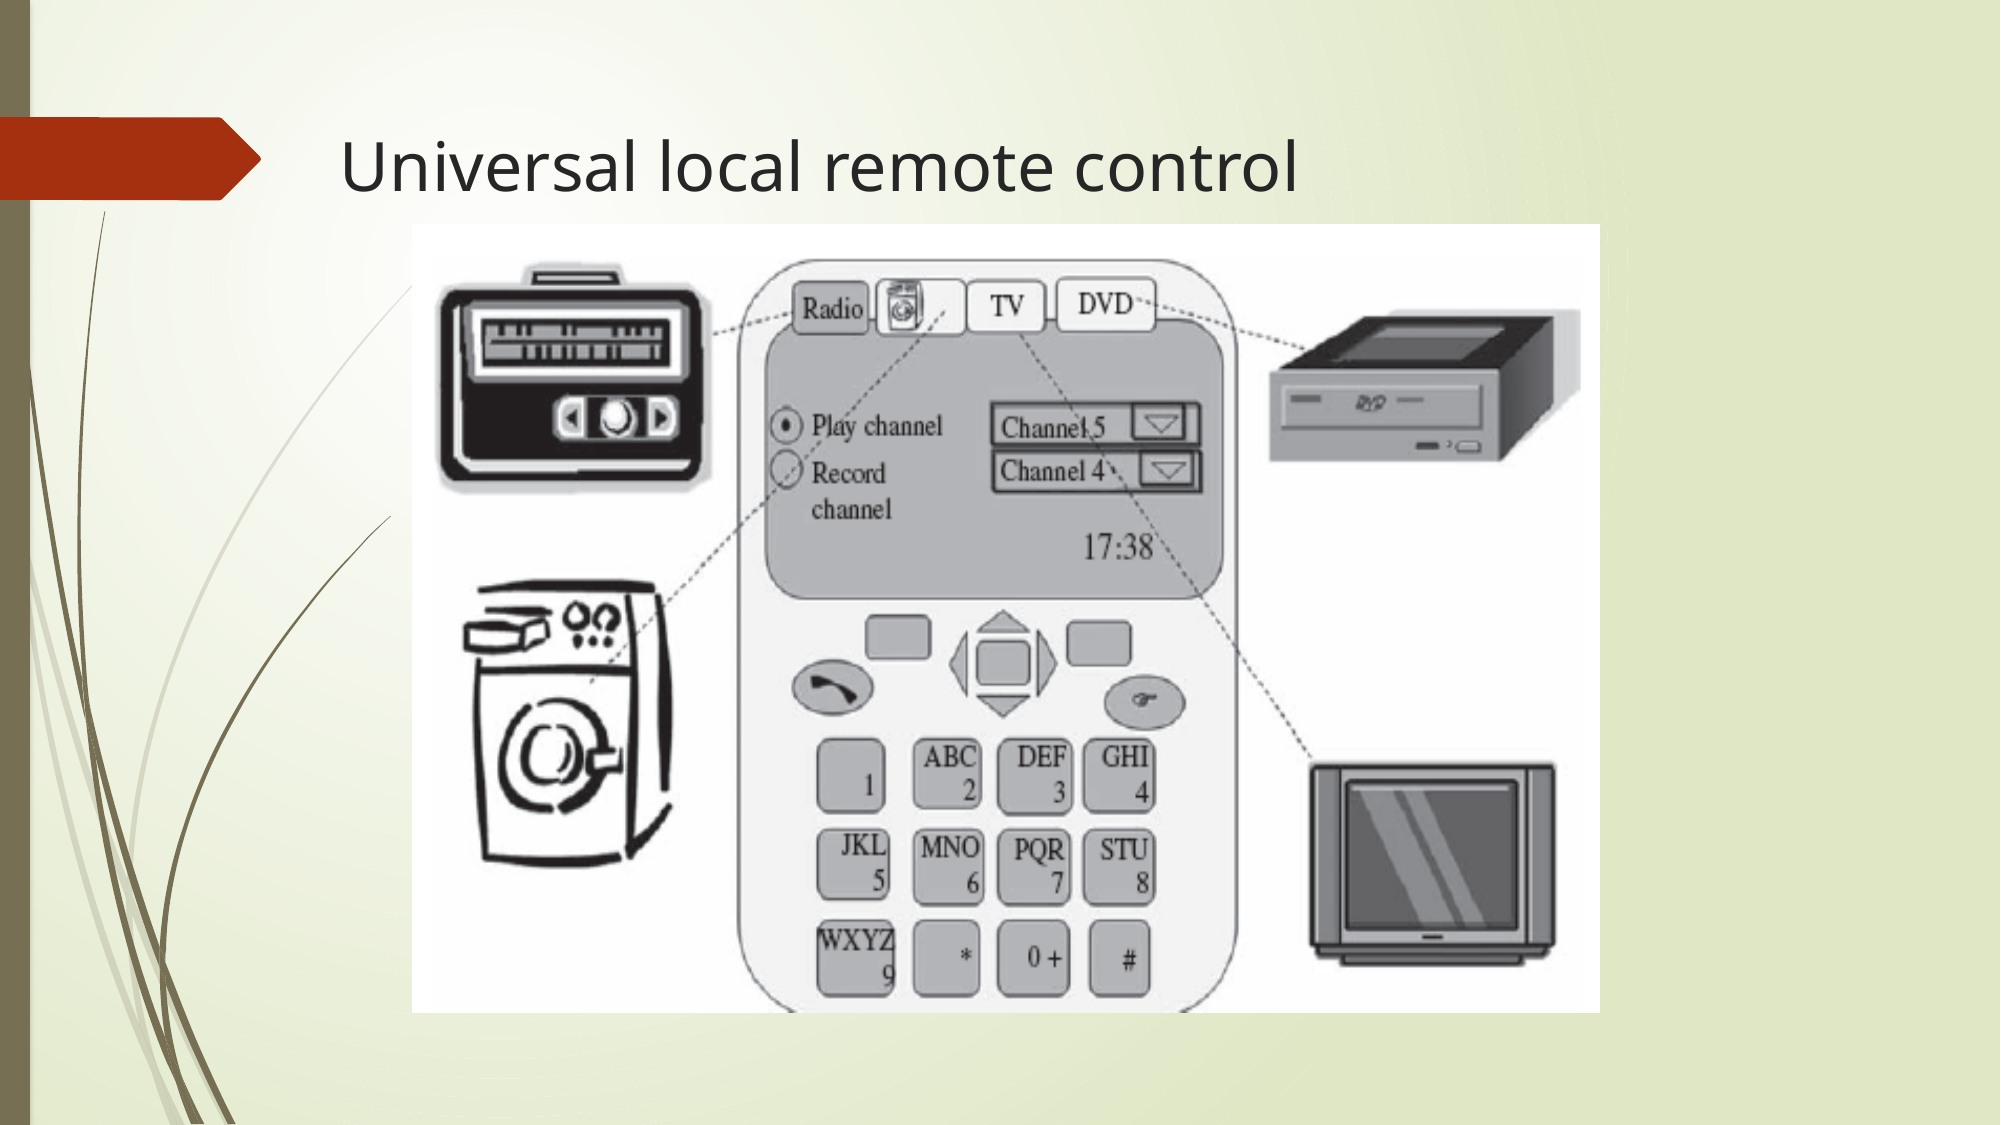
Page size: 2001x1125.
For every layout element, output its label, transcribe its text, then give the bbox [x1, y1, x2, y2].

title Universal local remote control [324, 115, 1675, 213]
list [412, 224, 1601, 1013]
